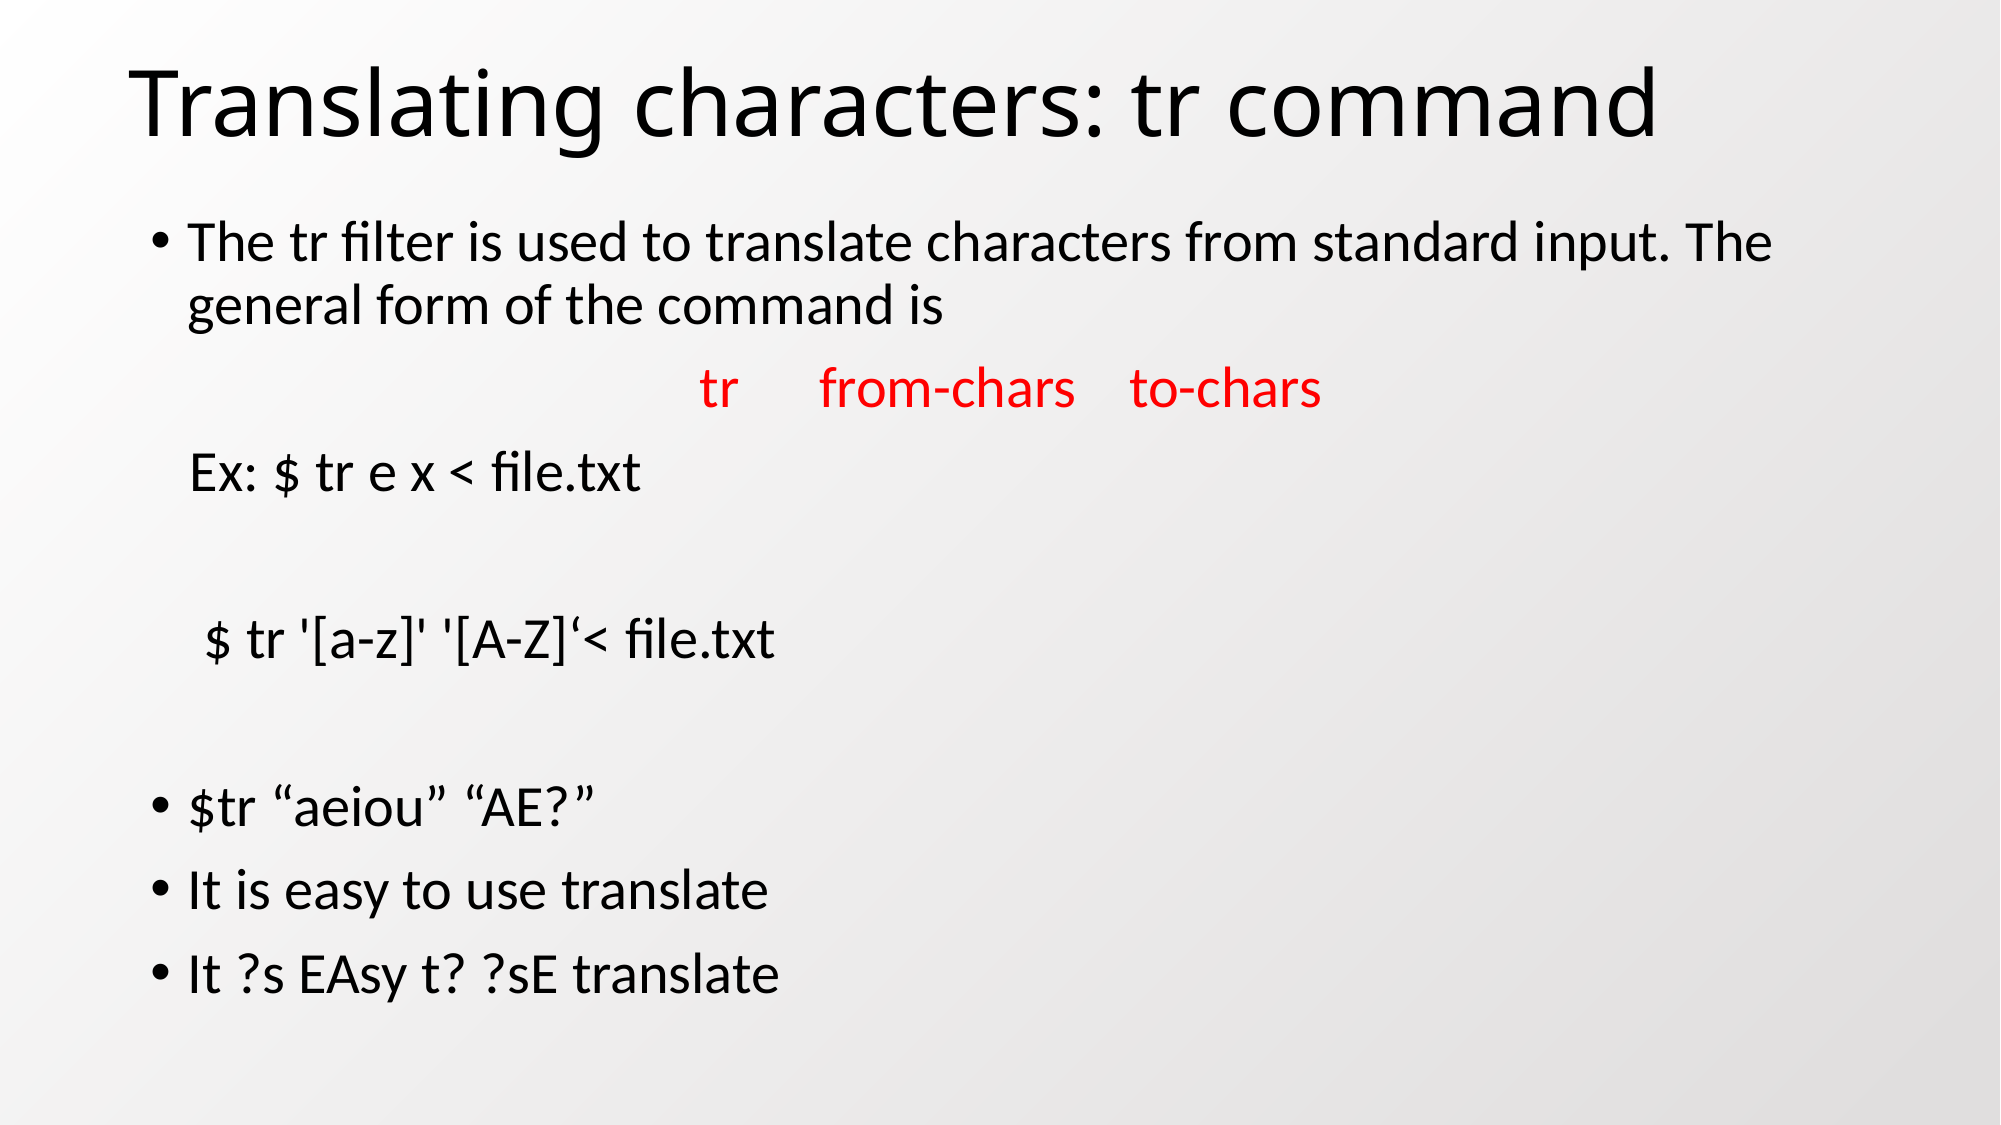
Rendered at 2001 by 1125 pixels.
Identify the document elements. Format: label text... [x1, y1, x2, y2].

title Translating characters: tr command [113, 27, 1839, 187]
list The tr filter is used to translate characters from standard input. The general form of the command is tr from-chars to-chars Ex: $ tr e x < file.txt $ tr '[a-z]' '[A-Z]‘< file.txt $tr “aeiou” “AE?” It is easy to use translate It ?s EAsy t? ?sE translate [135, 203, 1861, 1125]
